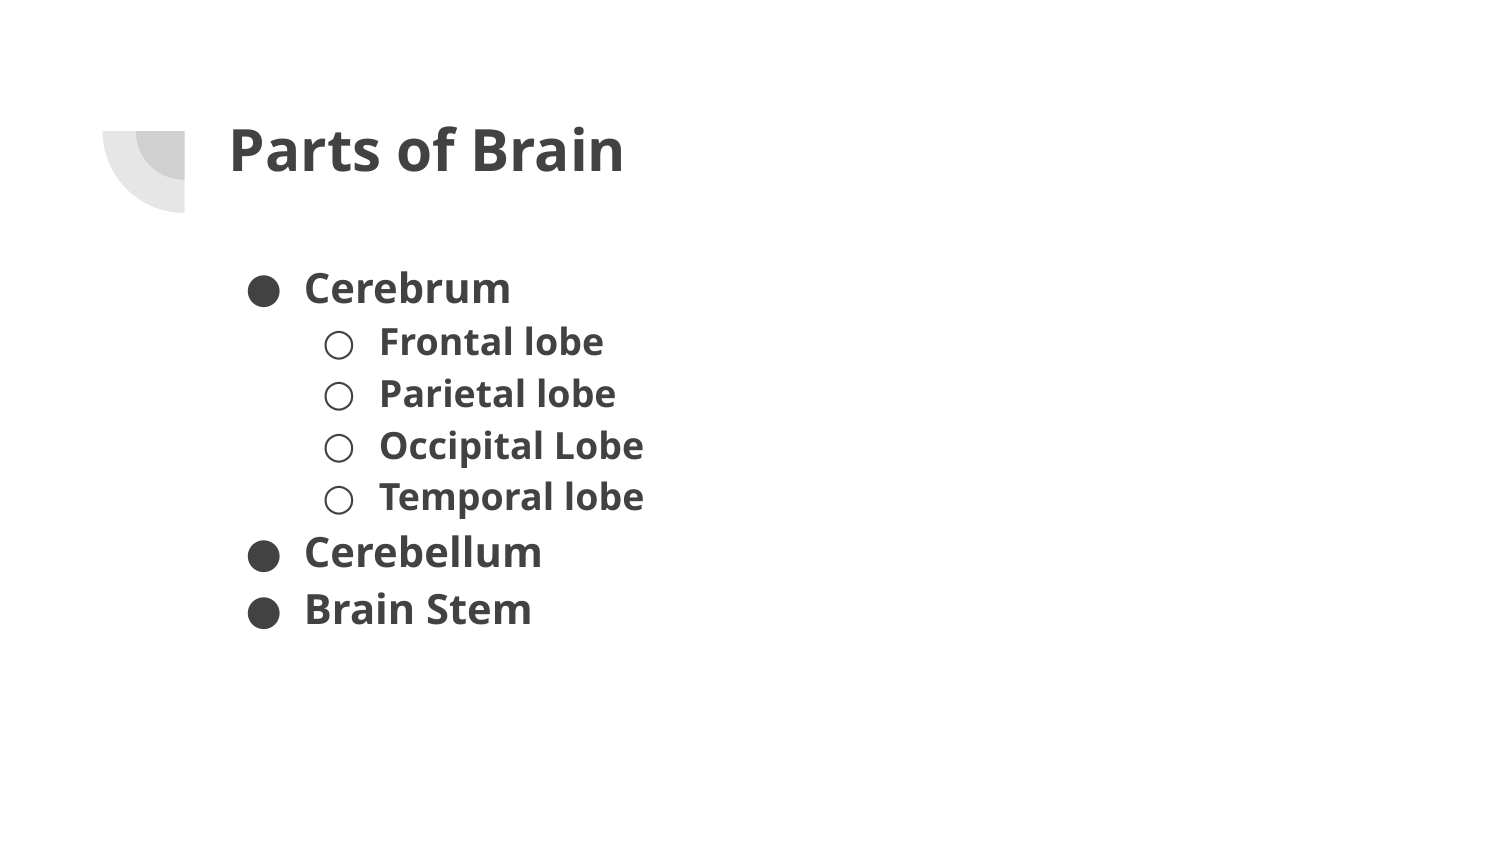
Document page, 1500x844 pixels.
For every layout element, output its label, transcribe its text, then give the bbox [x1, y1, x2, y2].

title Parts of Brain [213, 98, 1368, 238]
list Cerebrum Frontal lobe Parietal lobe Occipital Lobe Temporal lobe Cerebellum Brain Stem [213, 238, 1368, 656]
